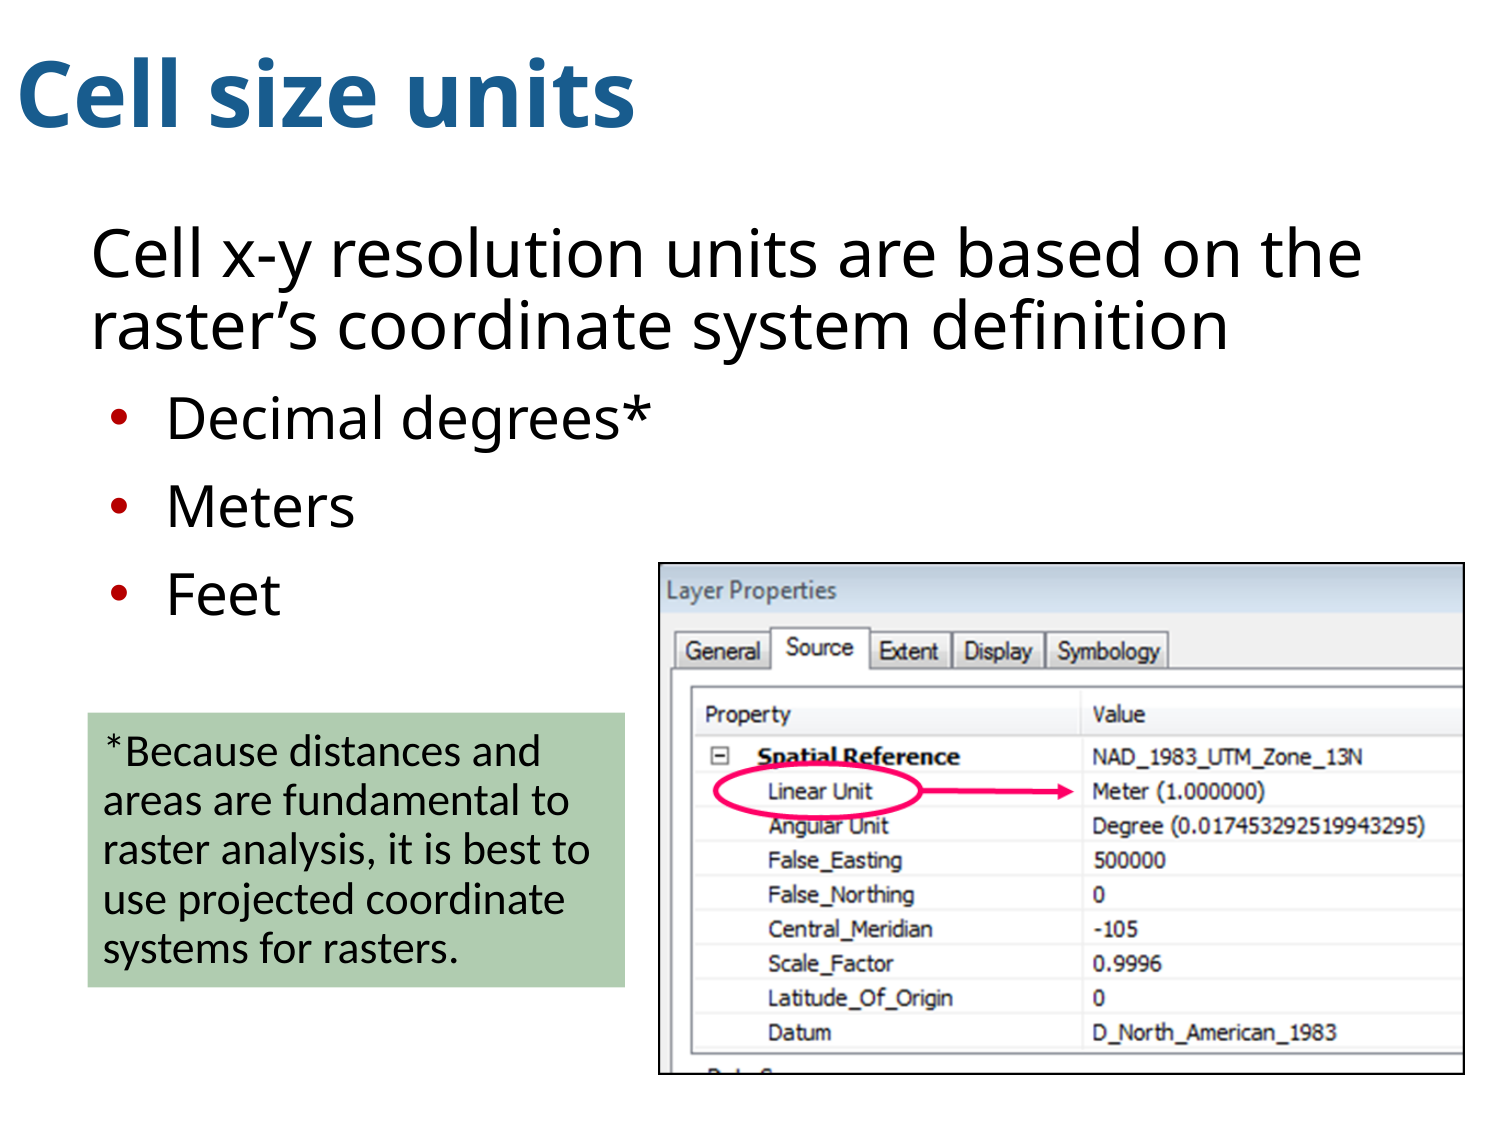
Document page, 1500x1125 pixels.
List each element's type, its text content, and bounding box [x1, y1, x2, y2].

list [658, 562, 1465, 1075]
title Cell size units [0, 0, 1500, 195]
list Cell x-y resolution units are based on the raster’s coordinate system definition Decimal degrees* Meters Feet [75, 212, 1438, 663]
list *Because distances and areas are fundamental to raster analysis, it is best to use projected coordinate systems for rasters. [87, 712, 625, 988]
